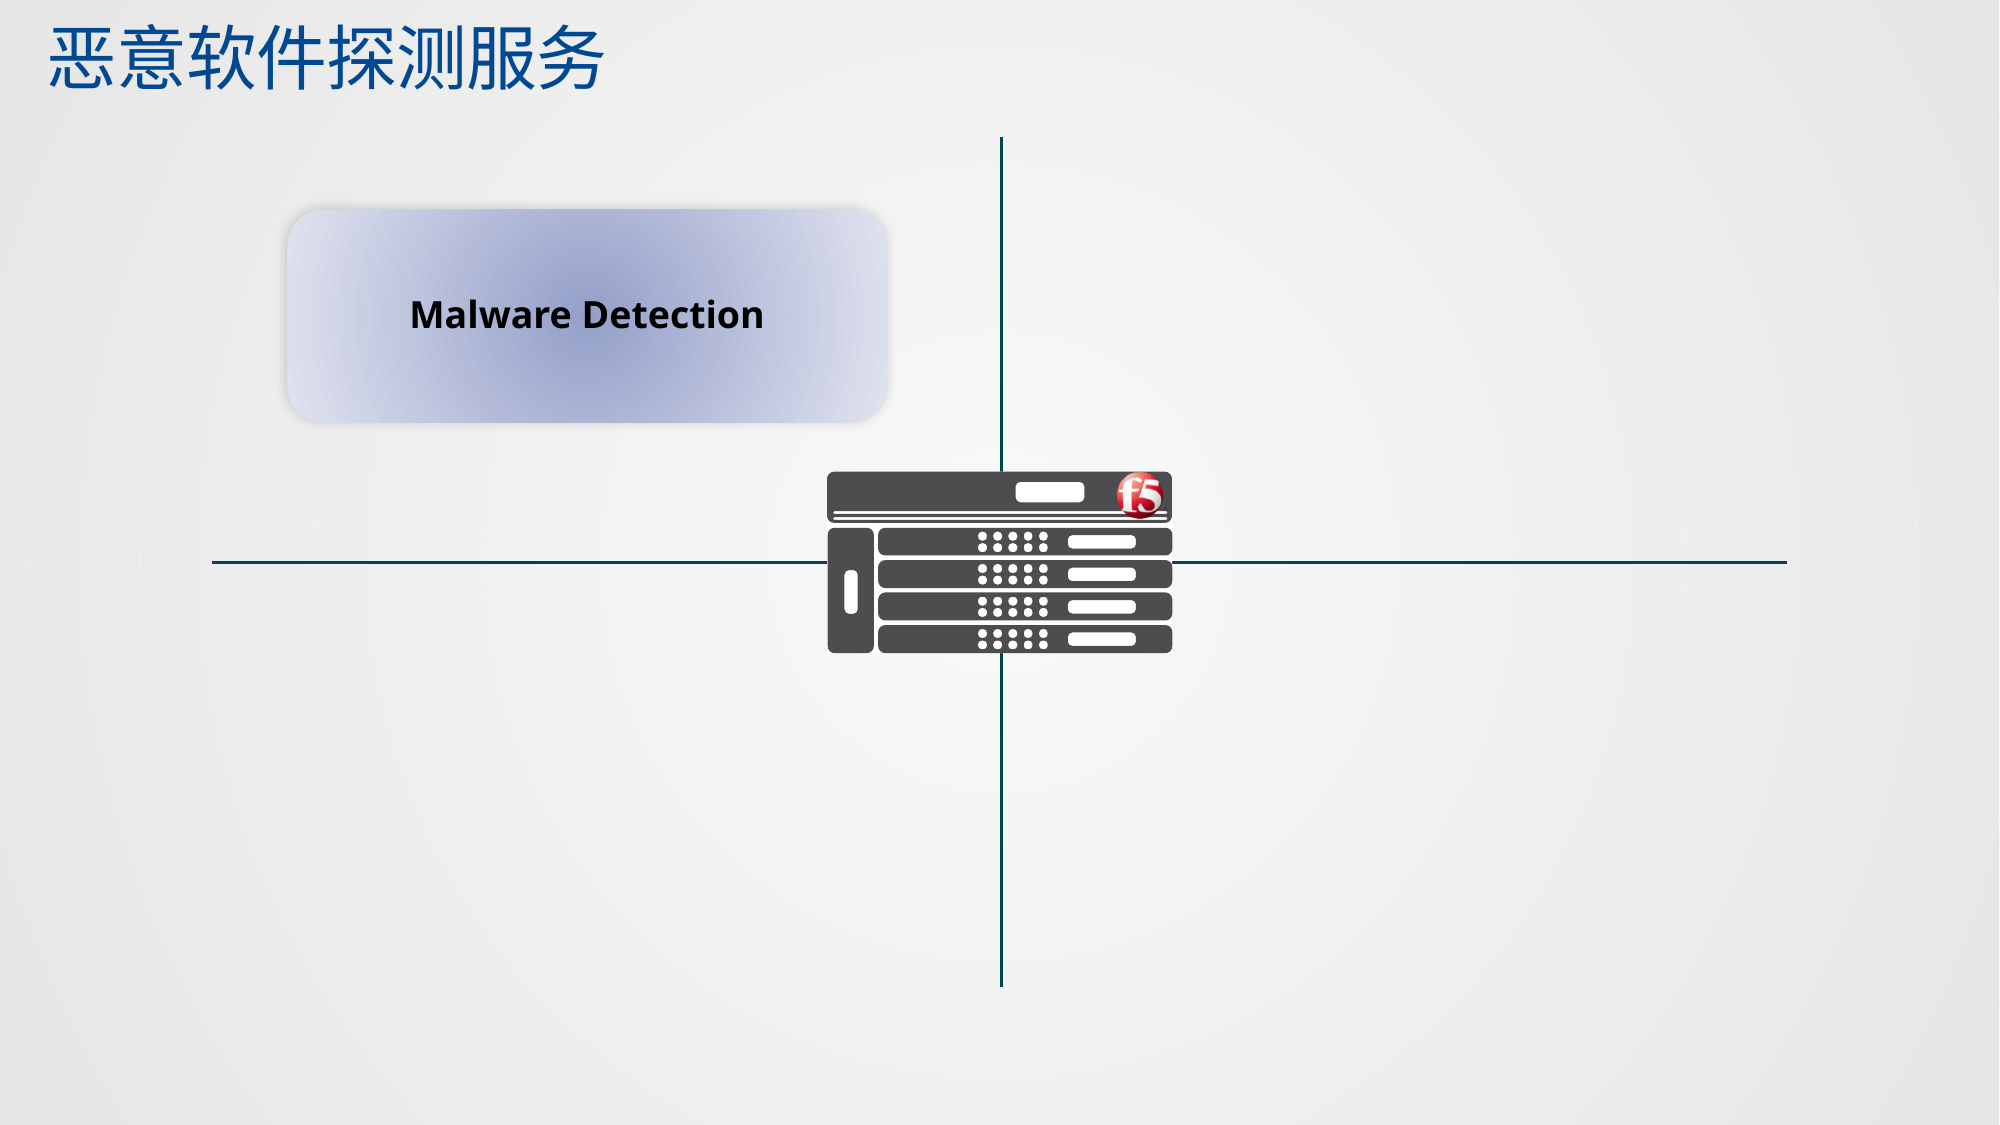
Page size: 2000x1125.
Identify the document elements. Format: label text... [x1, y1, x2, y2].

text_box Malware Detection [286, 208, 889, 424]
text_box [826, 464, 1173, 654]
title 恶意软件探测服务 [46, 29, 1846, 218]
